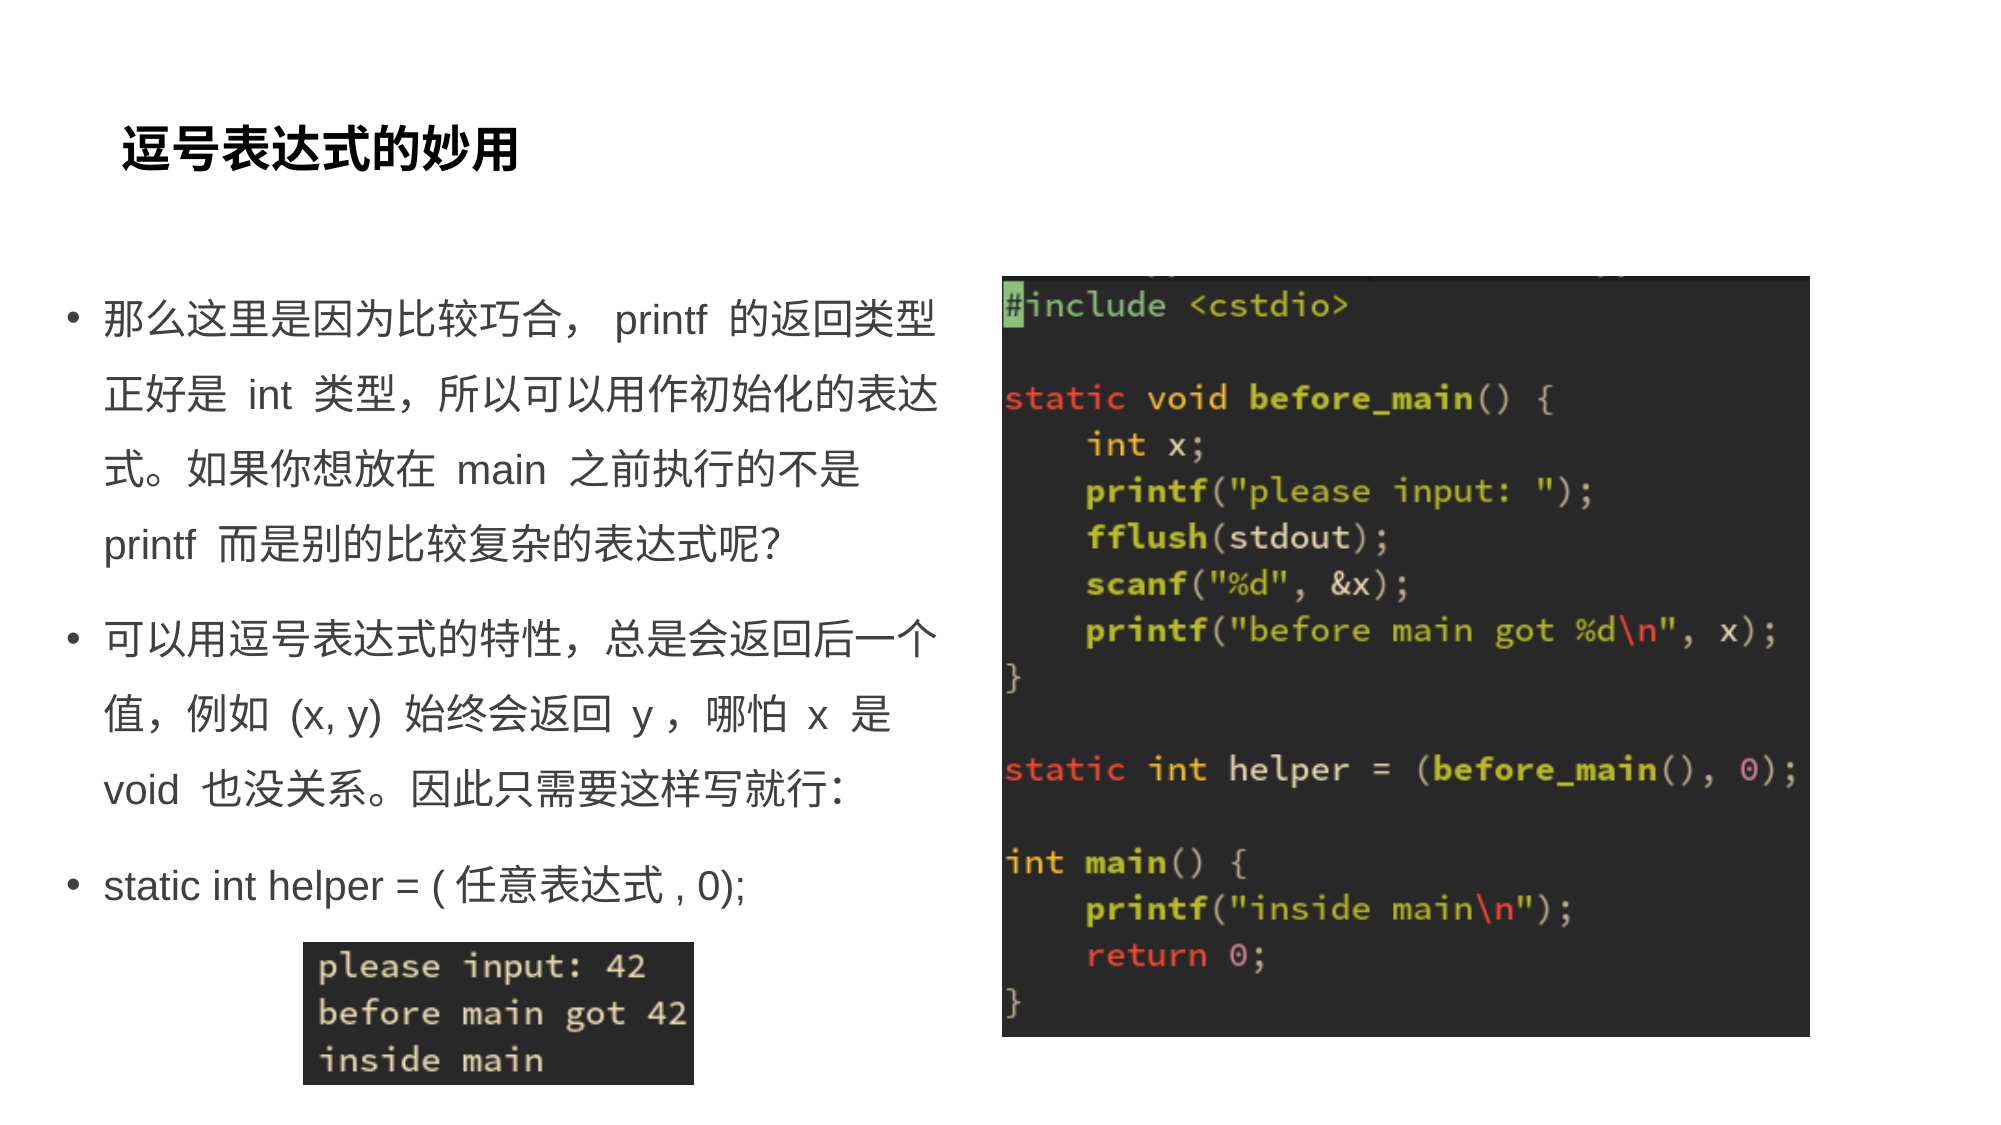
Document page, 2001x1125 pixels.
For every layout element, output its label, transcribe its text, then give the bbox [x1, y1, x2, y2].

title 逗号表达式的妙用 [106, 42, 1832, 260]
picture [303, 942, 694, 1085]
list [1002, 276, 1810, 1037]
list 那么这里是因为比较巧合，printf 的返回类型正好是 int 类型，所以可以用作初始化的表达式。如果你想放在 main 之前执行的不是 printf 而是别的比较复杂的表达式呢？ 可以用逗号表达式的特性，总是会返回后一个值，例如 (x, y) 始终会返回 y，哪怕 x 是 void 也没关系。因此只需要这样写就行： static int helper = (任意表达式, 0); [51, 259, 967, 974]
